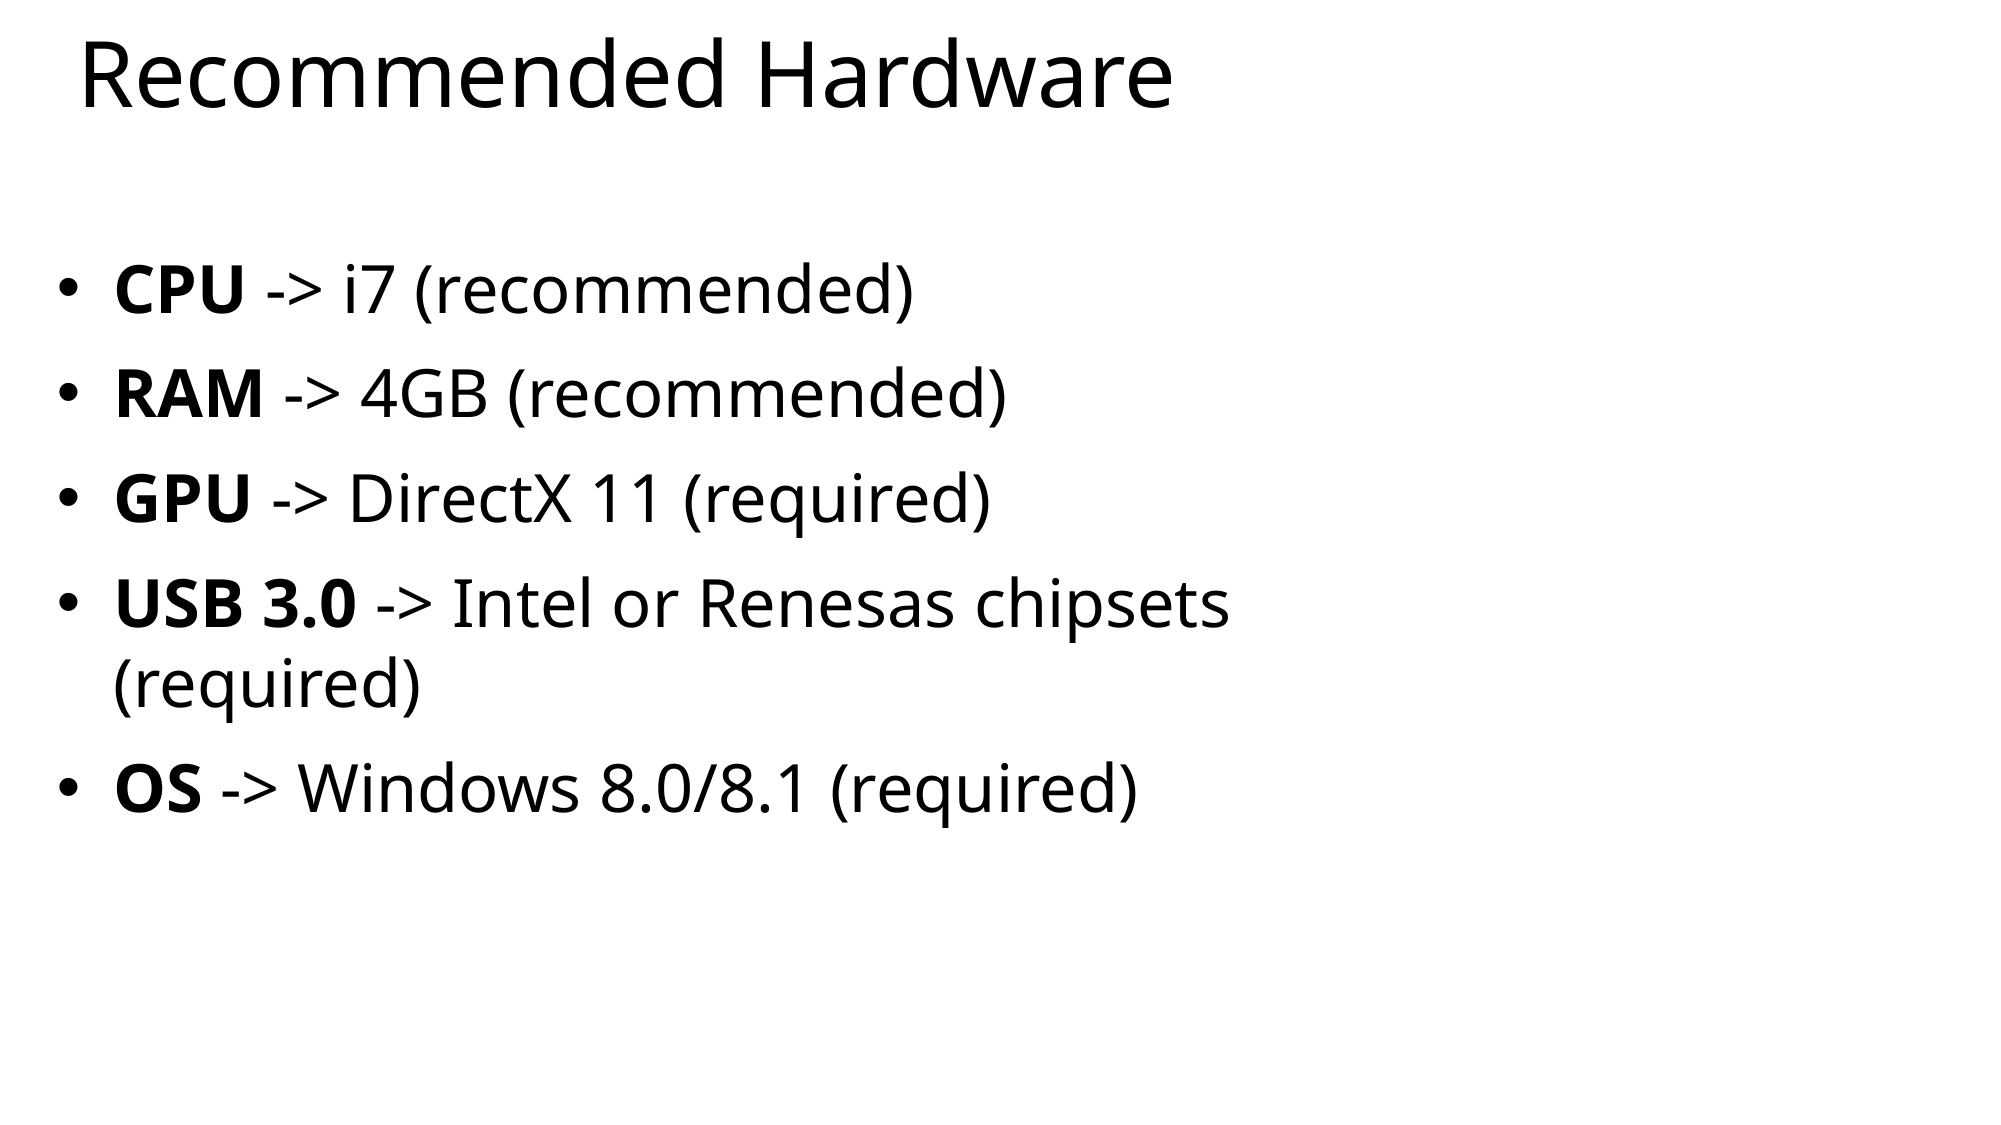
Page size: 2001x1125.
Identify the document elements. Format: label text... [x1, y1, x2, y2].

title Recommended Hardware [62, 29, 1953, 205]
list CPU -> i7 (recommended) RAM -> 4GB (recommended) GPU -> DirectX 11 (required) USB 3.0 -> Intel or Renesas chipsets (required) OS -> Windows 8.0/8.1 (required) [42, 238, 1454, 1048]
